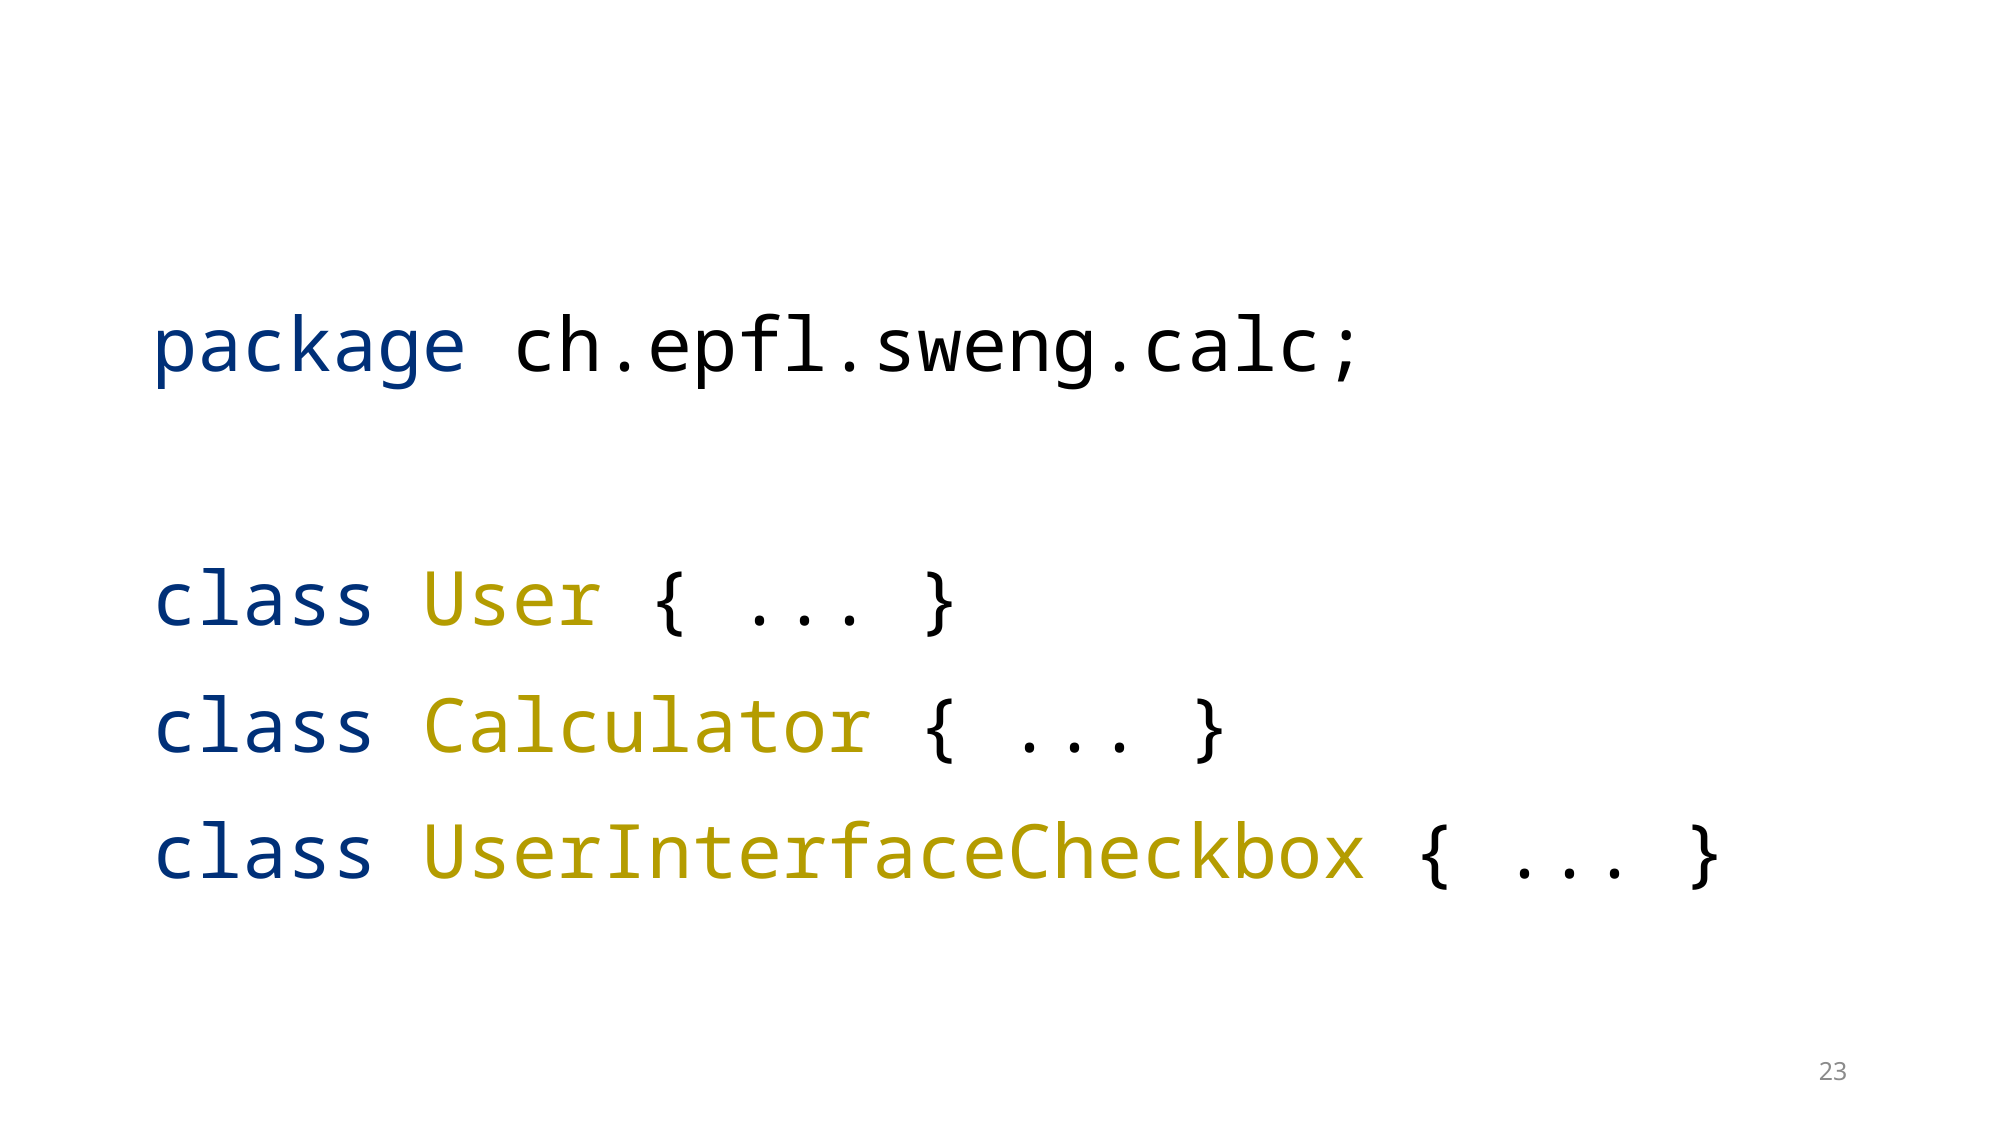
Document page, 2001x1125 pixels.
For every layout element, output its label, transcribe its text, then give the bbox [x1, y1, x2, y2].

slide_number 23 [1412, 1042, 1863, 1103]
list package ch.epfl.sweng.calc; class User { ... } class Calculator { ... } class UserInterfaceCheckbox { ... } [137, 299, 1863, 1014]
